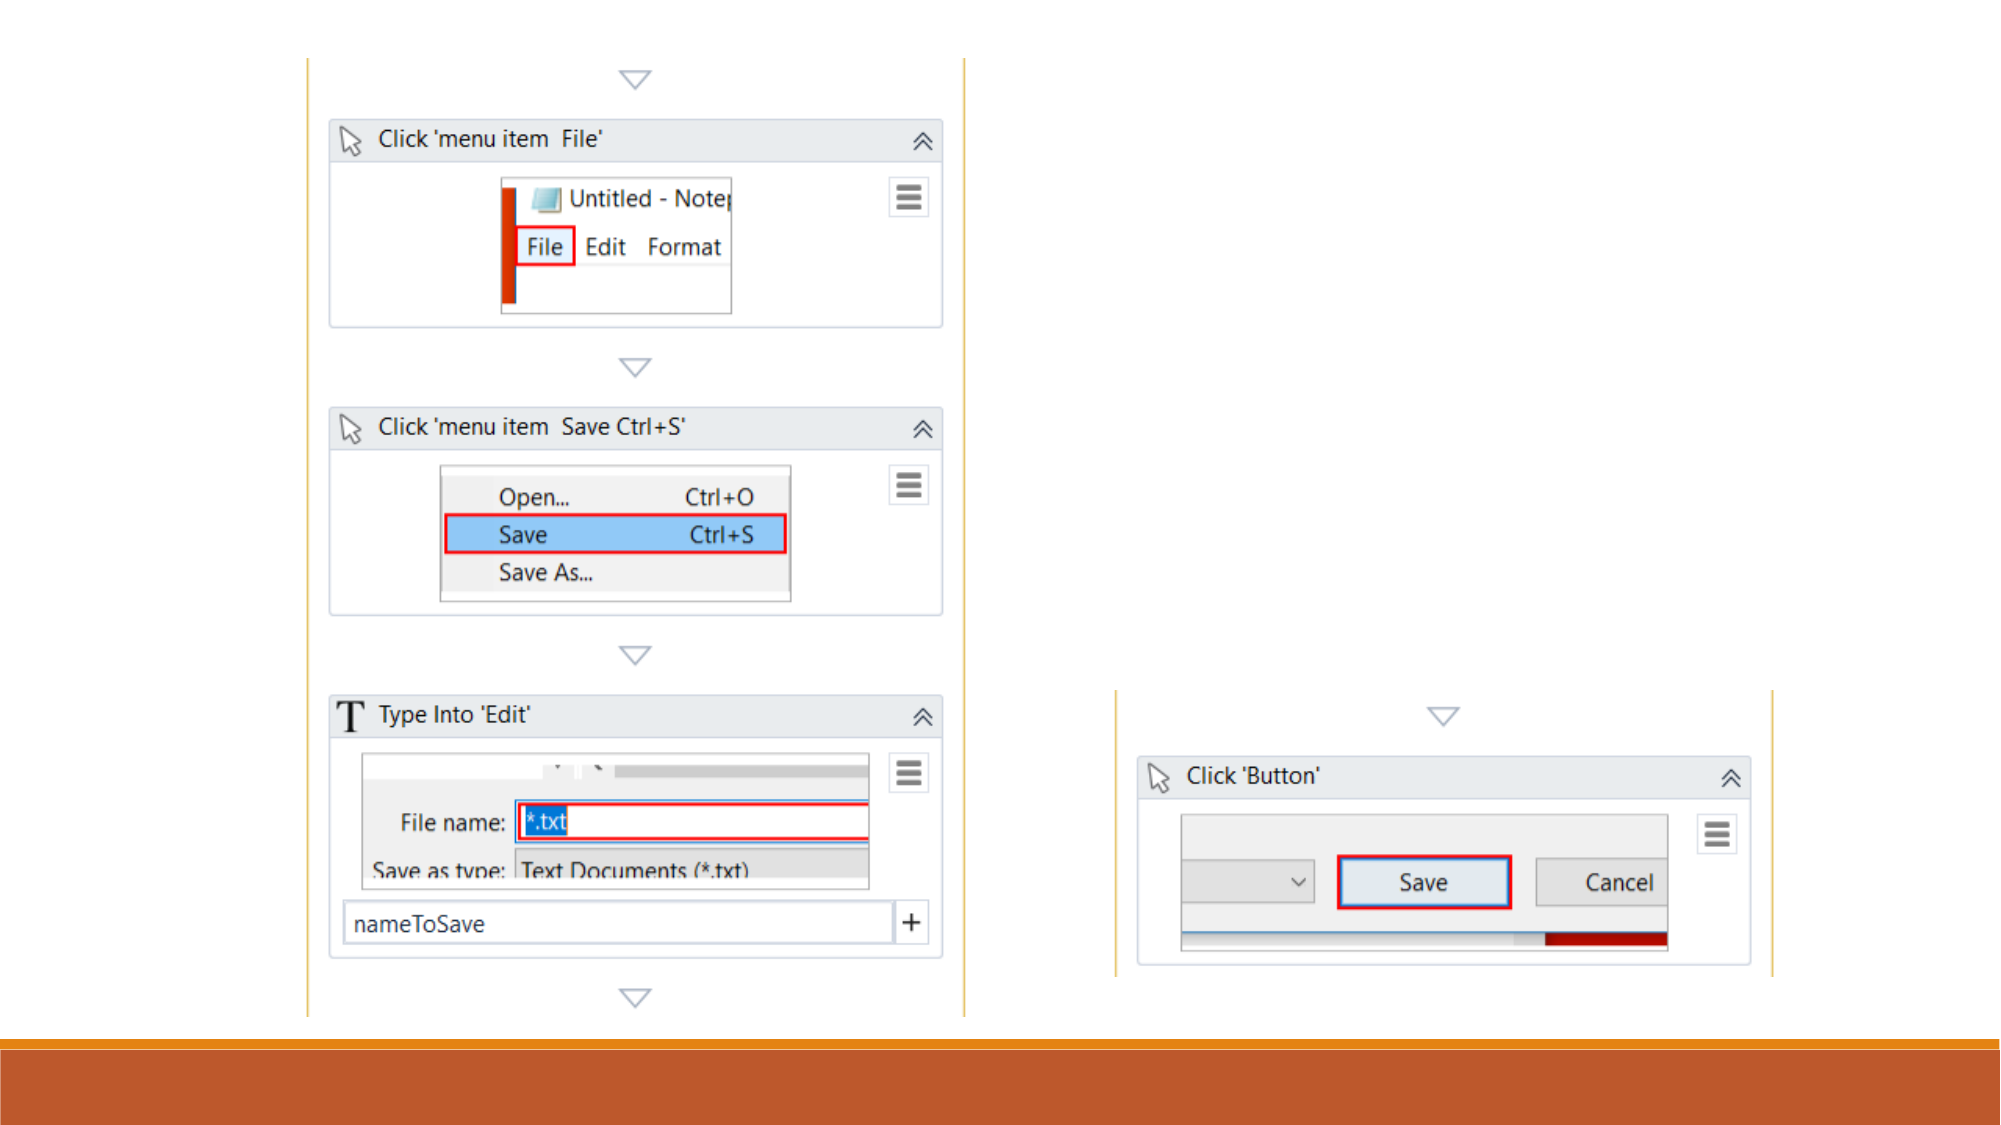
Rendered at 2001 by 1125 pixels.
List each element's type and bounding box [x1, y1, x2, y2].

picture [296, 58, 979, 1018]
picture [1086, 689, 1805, 977]
